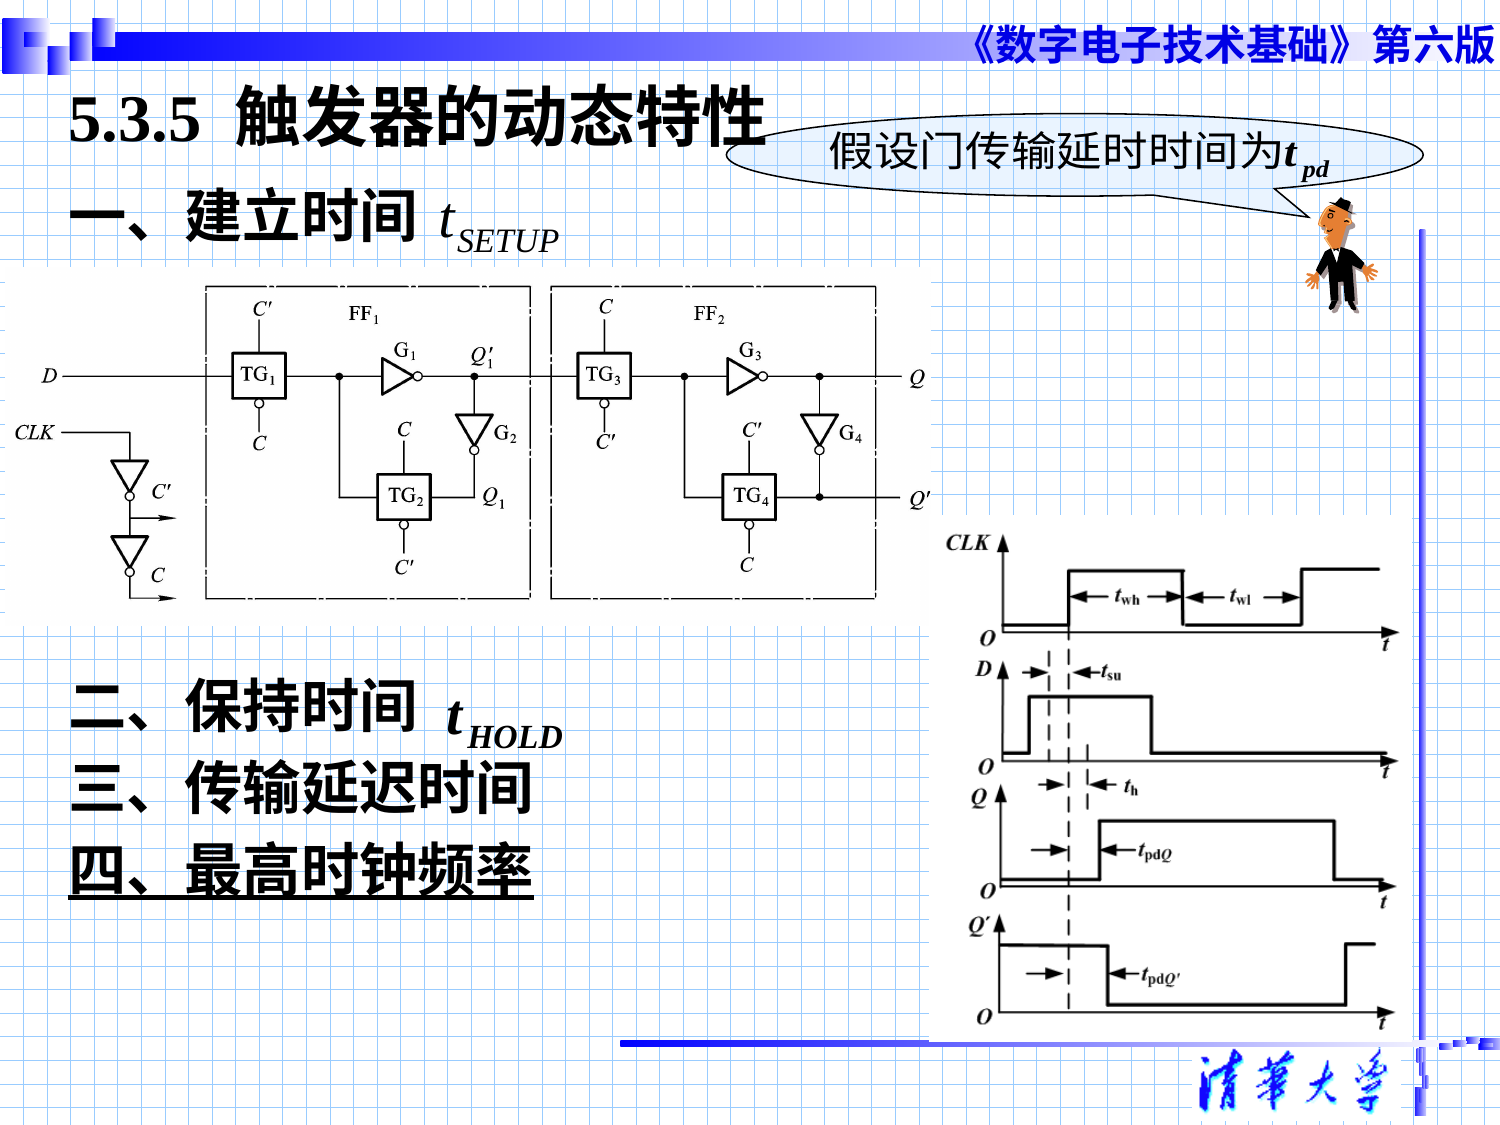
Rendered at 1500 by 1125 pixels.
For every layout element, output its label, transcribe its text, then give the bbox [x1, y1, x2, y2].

list 一、建立时间 二、保持时间 三、传输延迟时间 四、最高时钟频率 [53, 634, 1388, 1083]
text_box [1187, 200, 1299, 216]
list 一、建立时间 二、保持时间 三、传输延迟时间 四、最高时钟频率 [578, 188, 1388, 513]
title 5.3.5 触发器的动态特性 [53, 42, 1404, 188]
text_box [1404, 141, 1424, 169]
picture [1192, 1046, 1401, 1121]
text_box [820, 125, 1341, 192]
table_cell 1 [941, 32, 946, 42]
picture [1305, 195, 1380, 315]
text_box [437, 676, 573, 764]
list 一、建立时间 二、保持时间 三、传输延迟时间 四、最高时钟频率 [53, 188, 426, 265]
picture [5, 266, 1412, 1042]
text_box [431, 178, 573, 265]
table_cell 1 [858, 32, 862, 42]
table_cell 0 [774, 32, 778, 42]
